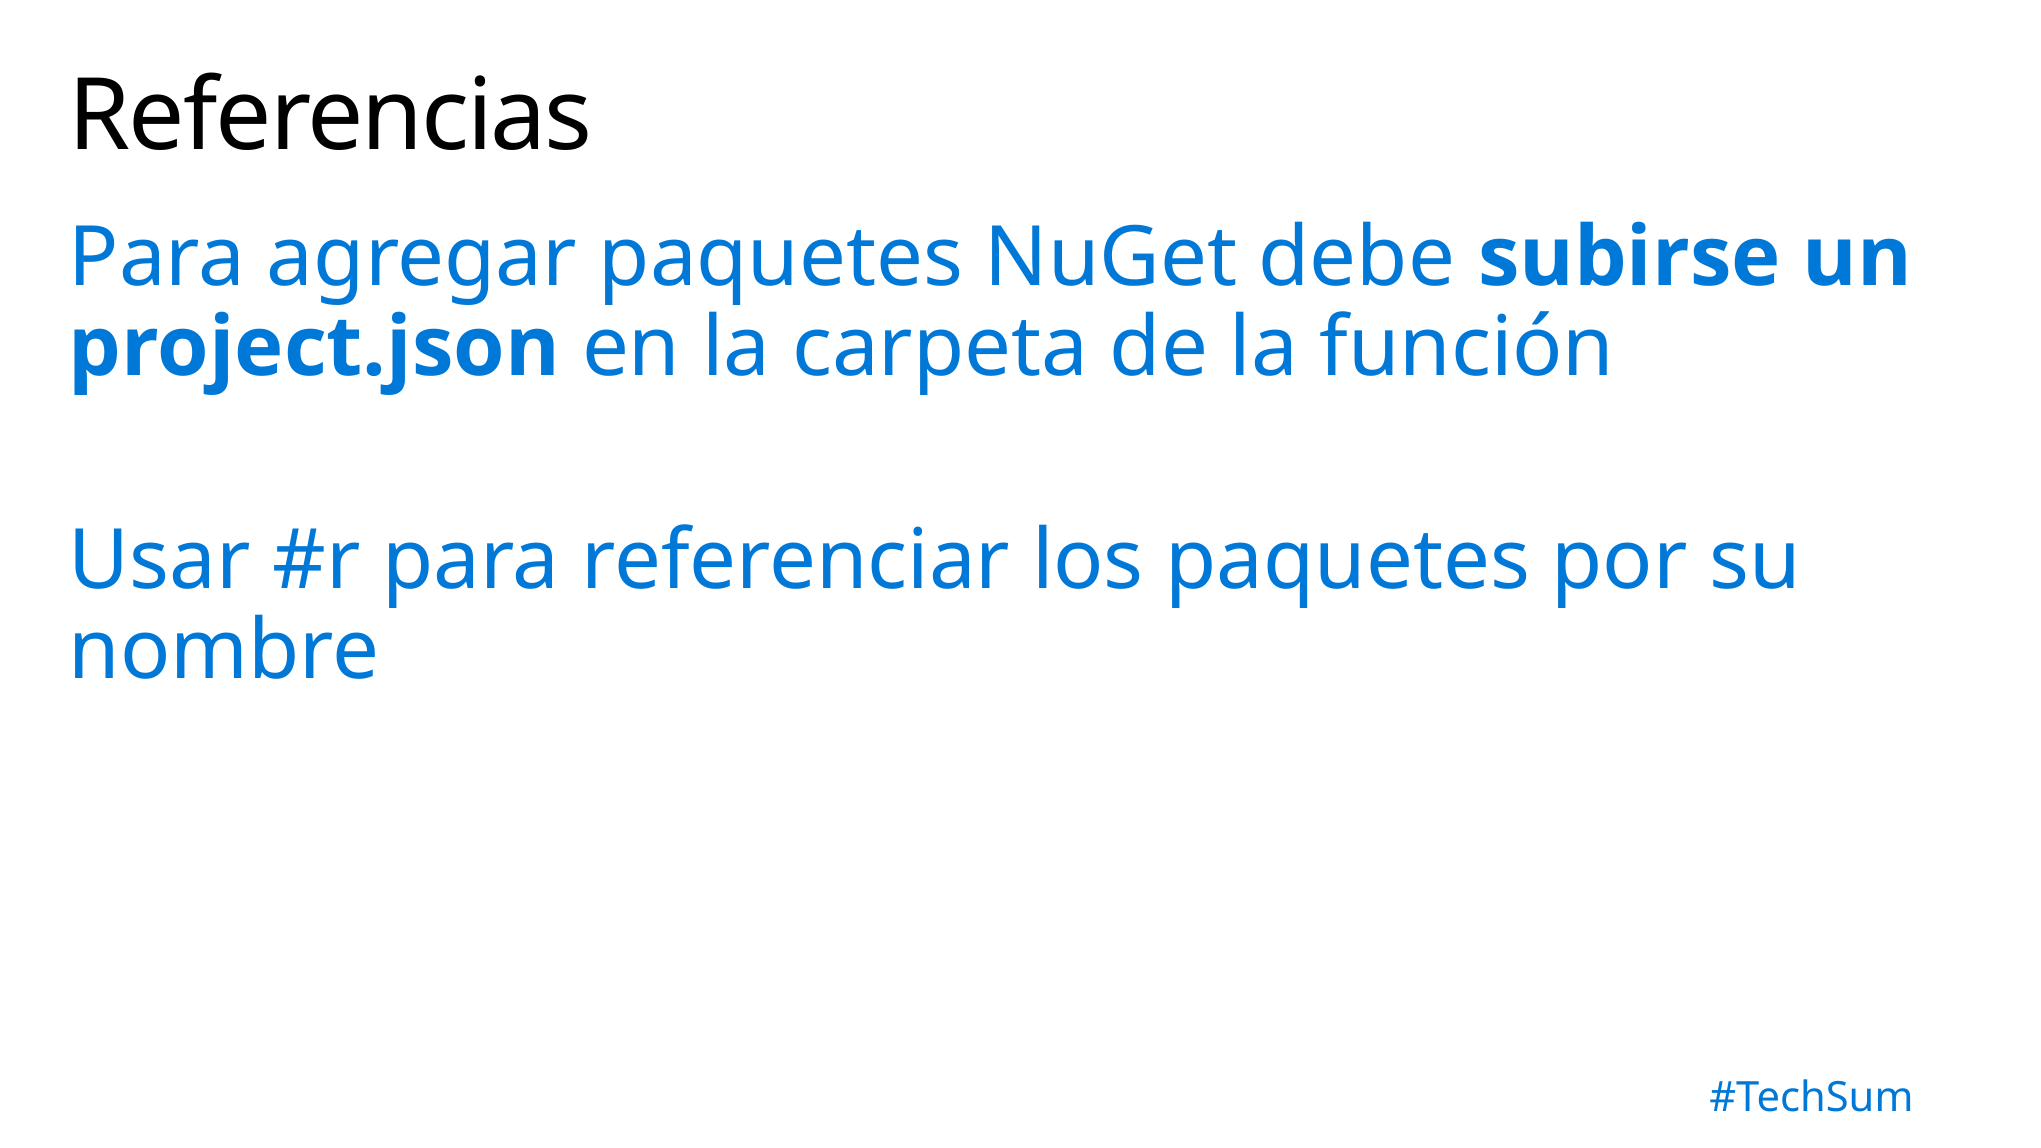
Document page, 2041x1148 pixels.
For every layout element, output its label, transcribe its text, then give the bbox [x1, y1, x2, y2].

list Para agregar paquetes NuGet debe subirse un project.json en la carpeta de la función Usar #r para referenciar los paquetes por su nombre [45, 198, 1996, 634]
title Referencias [45, 48, 1996, 198]
